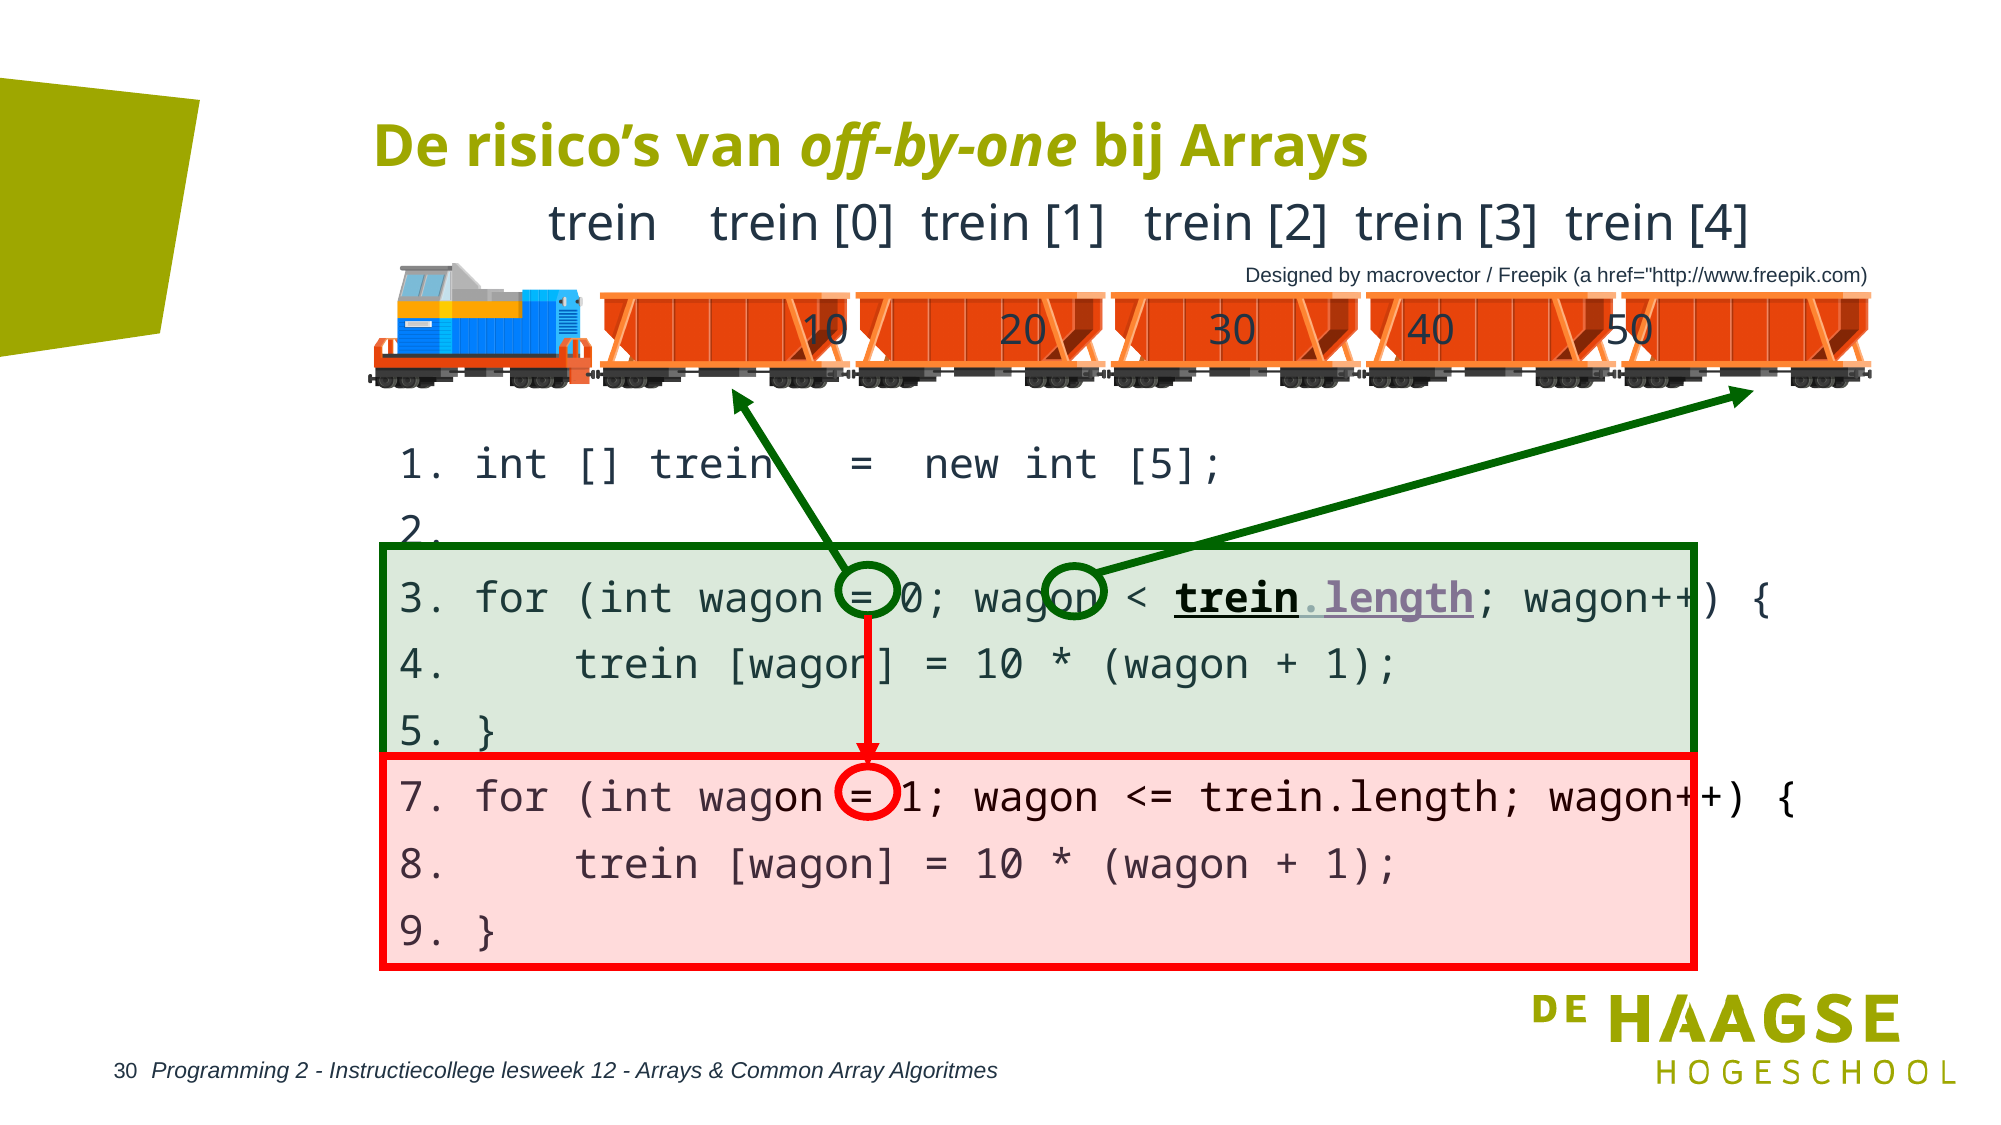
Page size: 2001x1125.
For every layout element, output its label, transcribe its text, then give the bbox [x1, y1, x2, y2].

text_box Designed by macrovector / Freepik (a href="http://www.freepik.com) [1230, 253, 1883, 294]
slide_number 30 [43, 1052, 138, 1081]
footer Programming 2 - Instructiecollege lesweek 12 - Arrays & Common Array Algoritmes [149, 1050, 383, 1082]
text_box [847, 545, 1695, 755]
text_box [731, 388, 847, 573]
text_box trein trein [0] trein [1] trein [2] trein [3] trein [4] [495, 182, 1766, 258]
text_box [1095, 390, 1754, 574]
text_box [383, 545, 864, 755]
picture [1507, 968, 1981, 1109]
picture [367, 262, 1872, 389]
text_box [383, 755, 1695, 967]
text_box [1044, 566, 1104, 617]
text_box 1. int [] trein = new int [5]; 2. 3. for (int wagon = 0; wagon < trein.length; wagon++) { 4. trein [wagon] = 10 * (wagon + 1); 5. } 7. for (int wagon = 1; wagon <= trein.length; wagon++) { 8. trein [wagon] = 10 * (wagon + 1); 9. } [383, 413, 1879, 1105]
text_box [838, 766, 898, 817]
text_box [838, 564, 898, 615]
title De risico’s van off-by-one bij Arrays [372, 108, 2000, 180]
